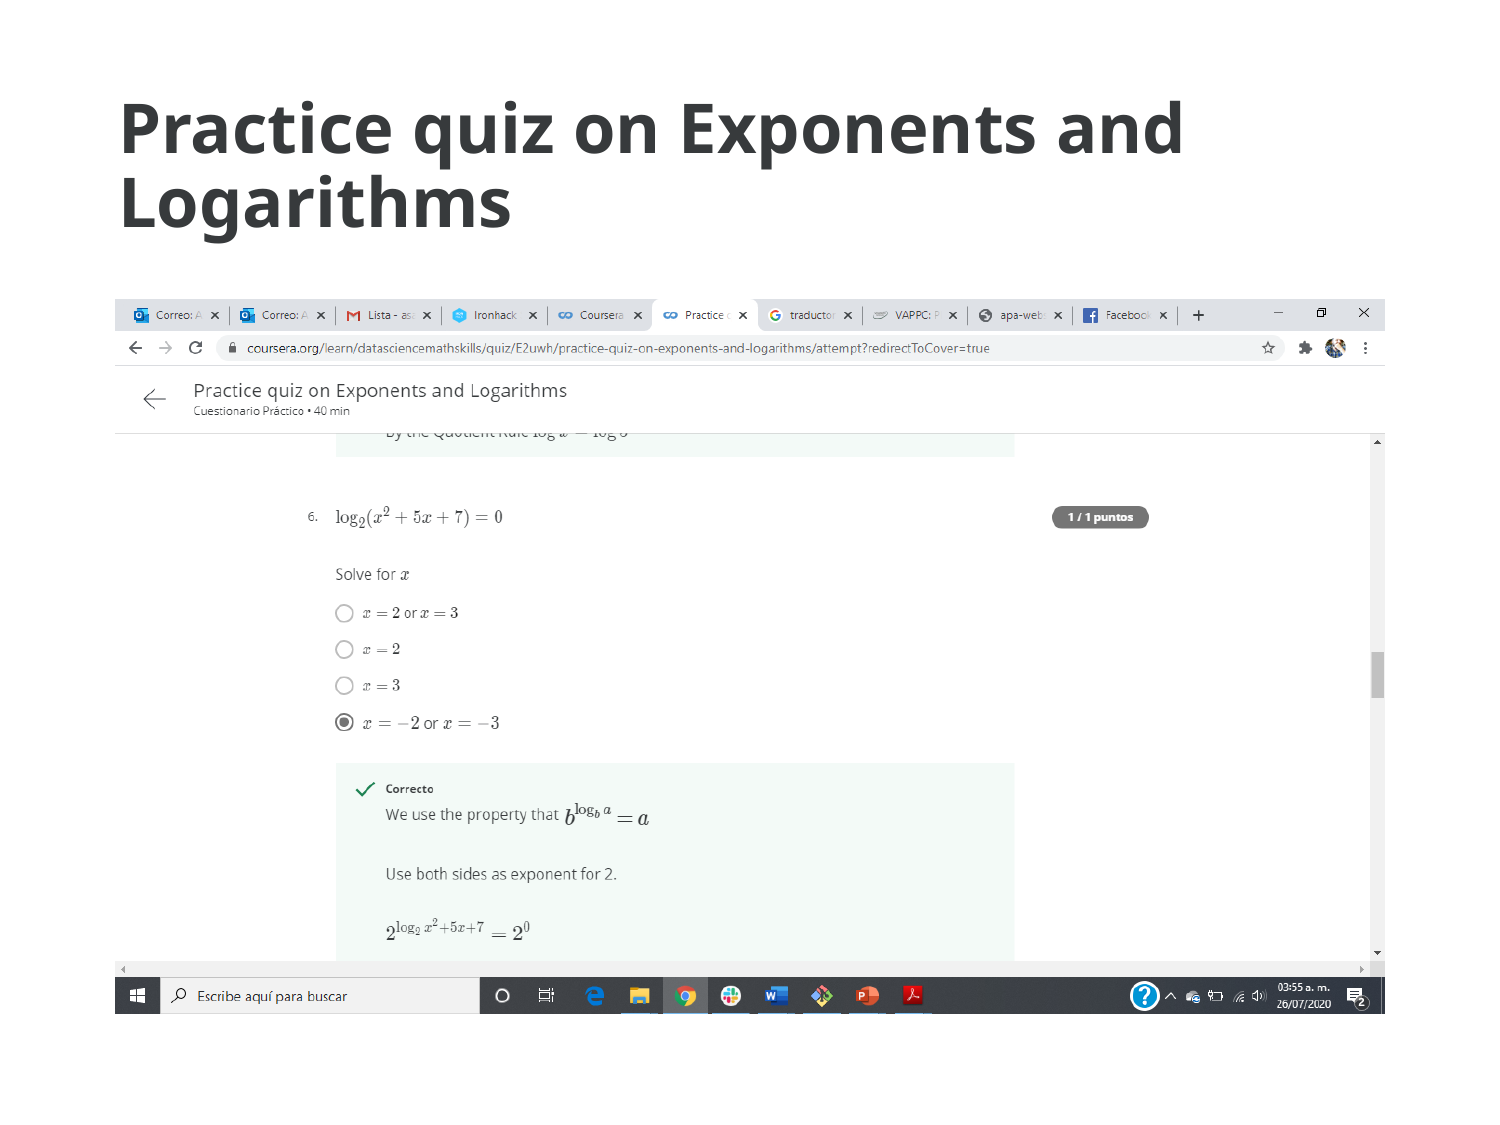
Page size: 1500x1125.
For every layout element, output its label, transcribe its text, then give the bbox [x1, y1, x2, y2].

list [115, 299, 1385, 1014]
title Practice quiz on Exponents and Logarithms [103, 59, 1397, 278]
